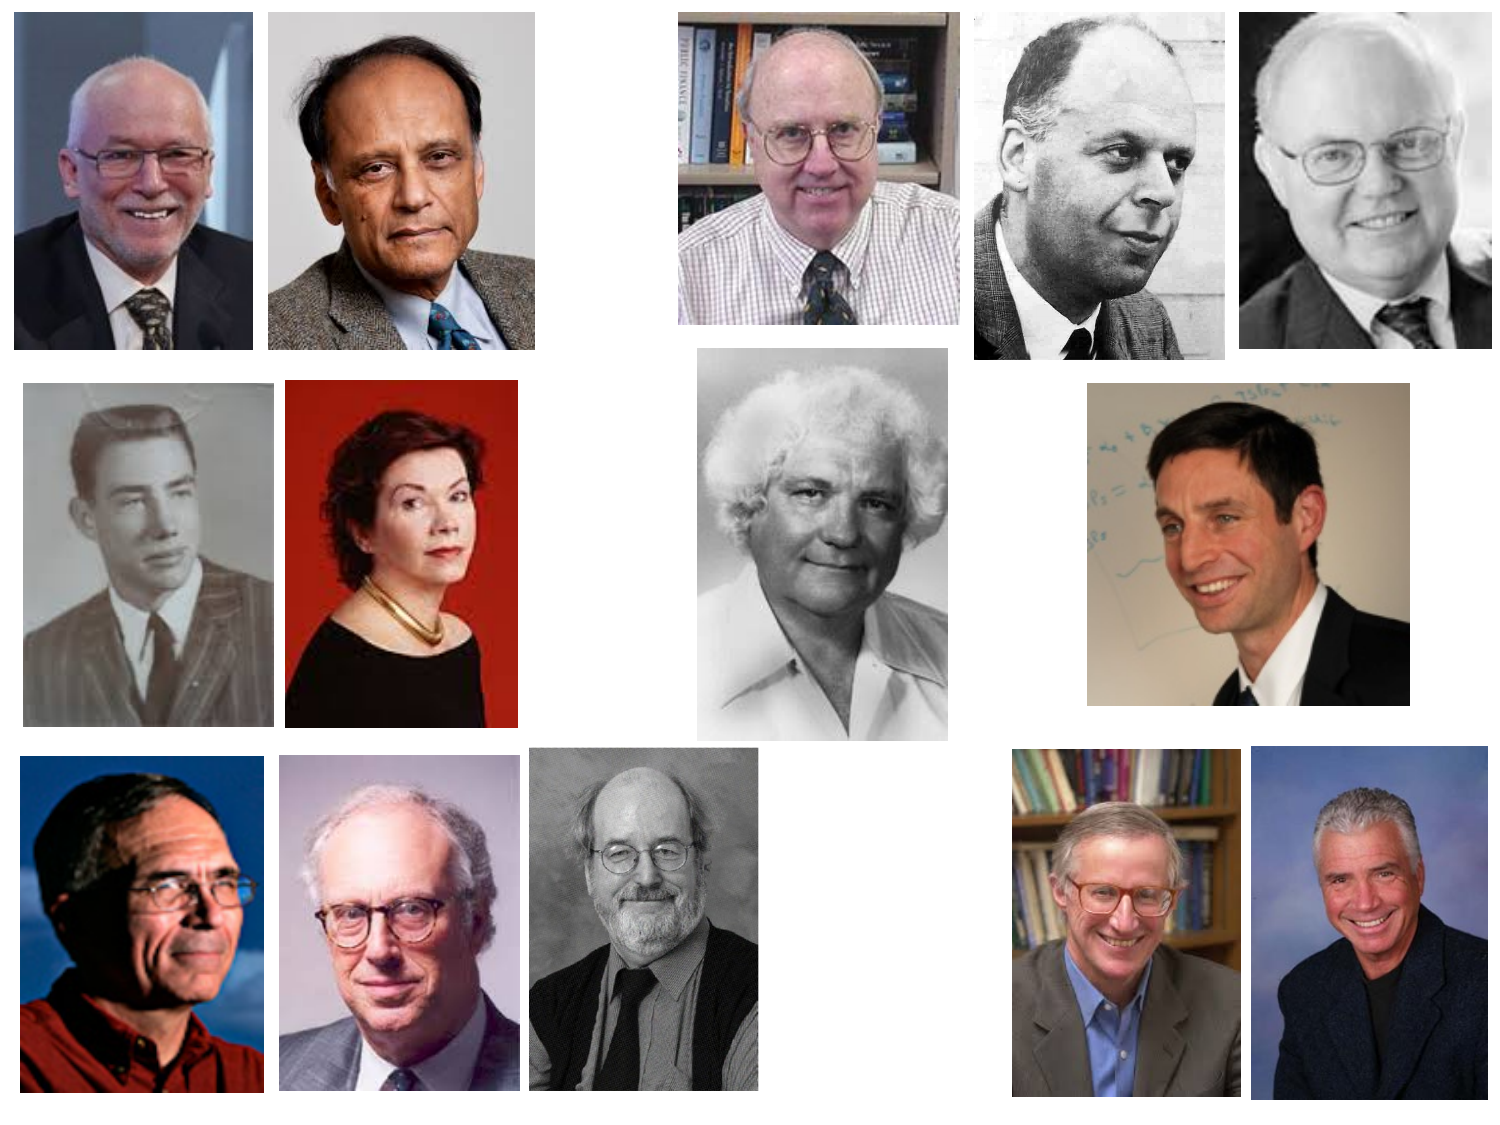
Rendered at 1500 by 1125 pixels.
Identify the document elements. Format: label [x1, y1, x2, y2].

picture [279, 755, 520, 1092]
picture [268, 12, 535, 351]
picture [1012, 749, 1242, 1097]
picture [1087, 383, 1410, 707]
picture [528, 747, 759, 1092]
picture [1238, 12, 1492, 350]
picture [285, 380, 519, 729]
picture [678, 12, 960, 326]
picture [696, 348, 948, 742]
picture [1251, 746, 1488, 1101]
picture [23, 383, 274, 728]
picture [14, 12, 253, 351]
picture [20, 756, 264, 1093]
picture [974, 12, 1225, 360]
